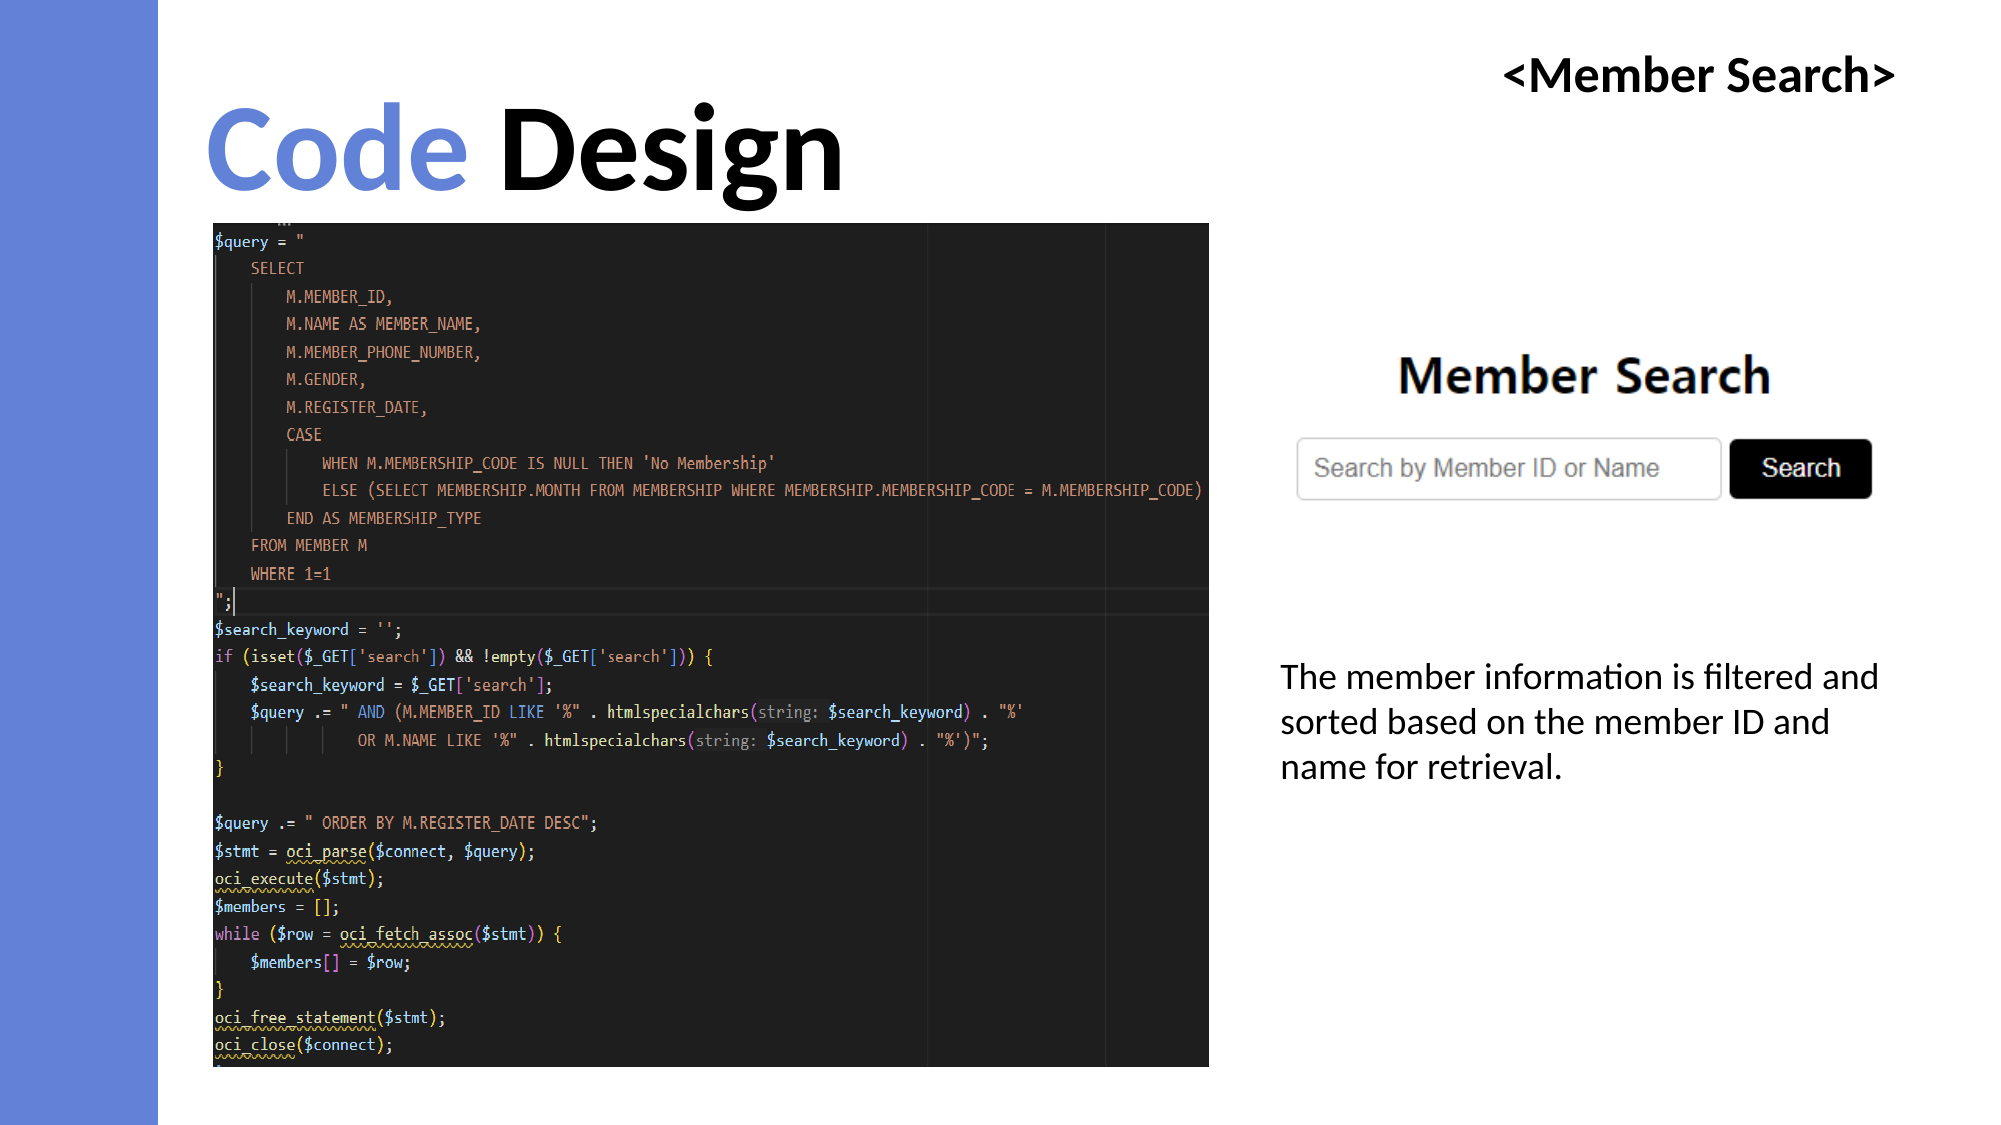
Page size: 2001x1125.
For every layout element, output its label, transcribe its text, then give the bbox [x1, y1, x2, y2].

text_box The member information is filtered and sorted based on the member ID and name for retrieval. [1265, 644, 1933, 1110]
text_box Code Design [191, 58, 862, 224]
picture [213, 222, 1209, 1067]
picture [1235, 311, 1917, 518]
text_box <Member Search> [1487, 33, 1912, 111]
text_box [0, 0, 158, 1125]
